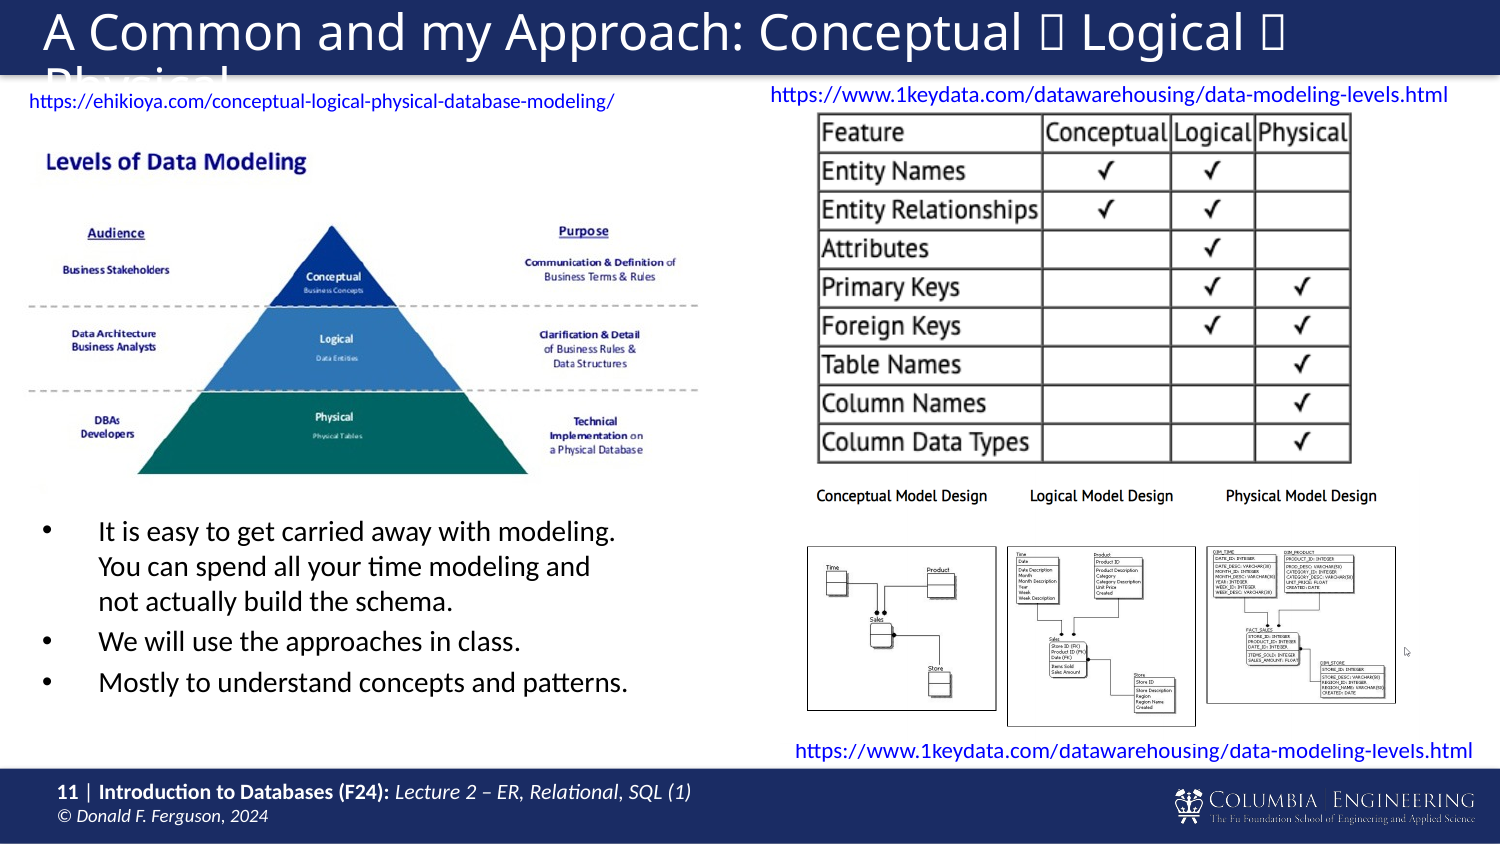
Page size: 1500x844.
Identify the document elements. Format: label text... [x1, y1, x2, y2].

title A Common and my Approach: Conceptual  Logical  Physical [28, 0, 1450, 73]
picture [14, 120, 714, 510]
text_box https://ehikioya.com/conceptual-logical-physical-database-modeling/ [14, 80, 647, 119]
list It is easy to get carried away with modeling. You can spend all your time modeling and not actually build the schema. We will use the approaches in class. Mostly to understand concepts and patterns. [27, 517, 676, 684]
text_box https://www.1keydata.com/datawarehousing/data-modeling-levels.html [755, 72, 1500, 115]
text_box https://www.1keydata.com/datawarehousing/data-modeling-levels.html [780, 728, 1493, 771]
picture [780, 94, 1420, 744]
